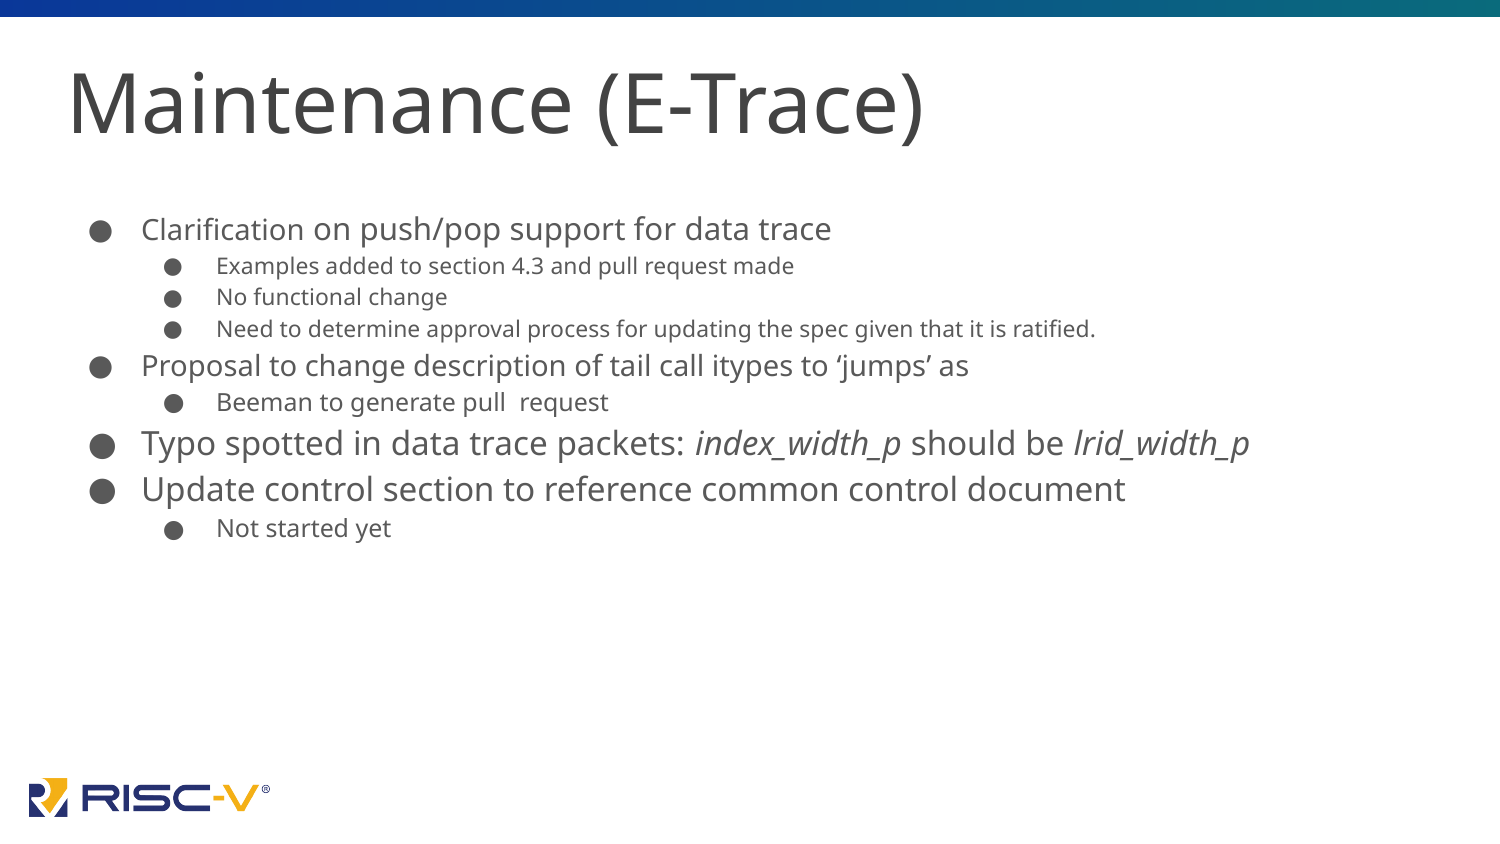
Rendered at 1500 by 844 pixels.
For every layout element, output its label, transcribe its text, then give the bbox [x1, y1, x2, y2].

title Maintenance (E-Trace) [51, 35, 1449, 159]
picture [29, 778, 270, 817]
list Clarification on push/pop support for data trace Examples added to section 4.3 and pull request made No functional change Need to determine approval process for updating the spec given that it is ratified. Proposal to change description of tail call itypes to ‘jumps’ as Beeman to generate pull request Typo spotted in data trace packets: index_width_p should be lrid_width_p Update control section to reference common control document Not started yet [51, 189, 1449, 750]
